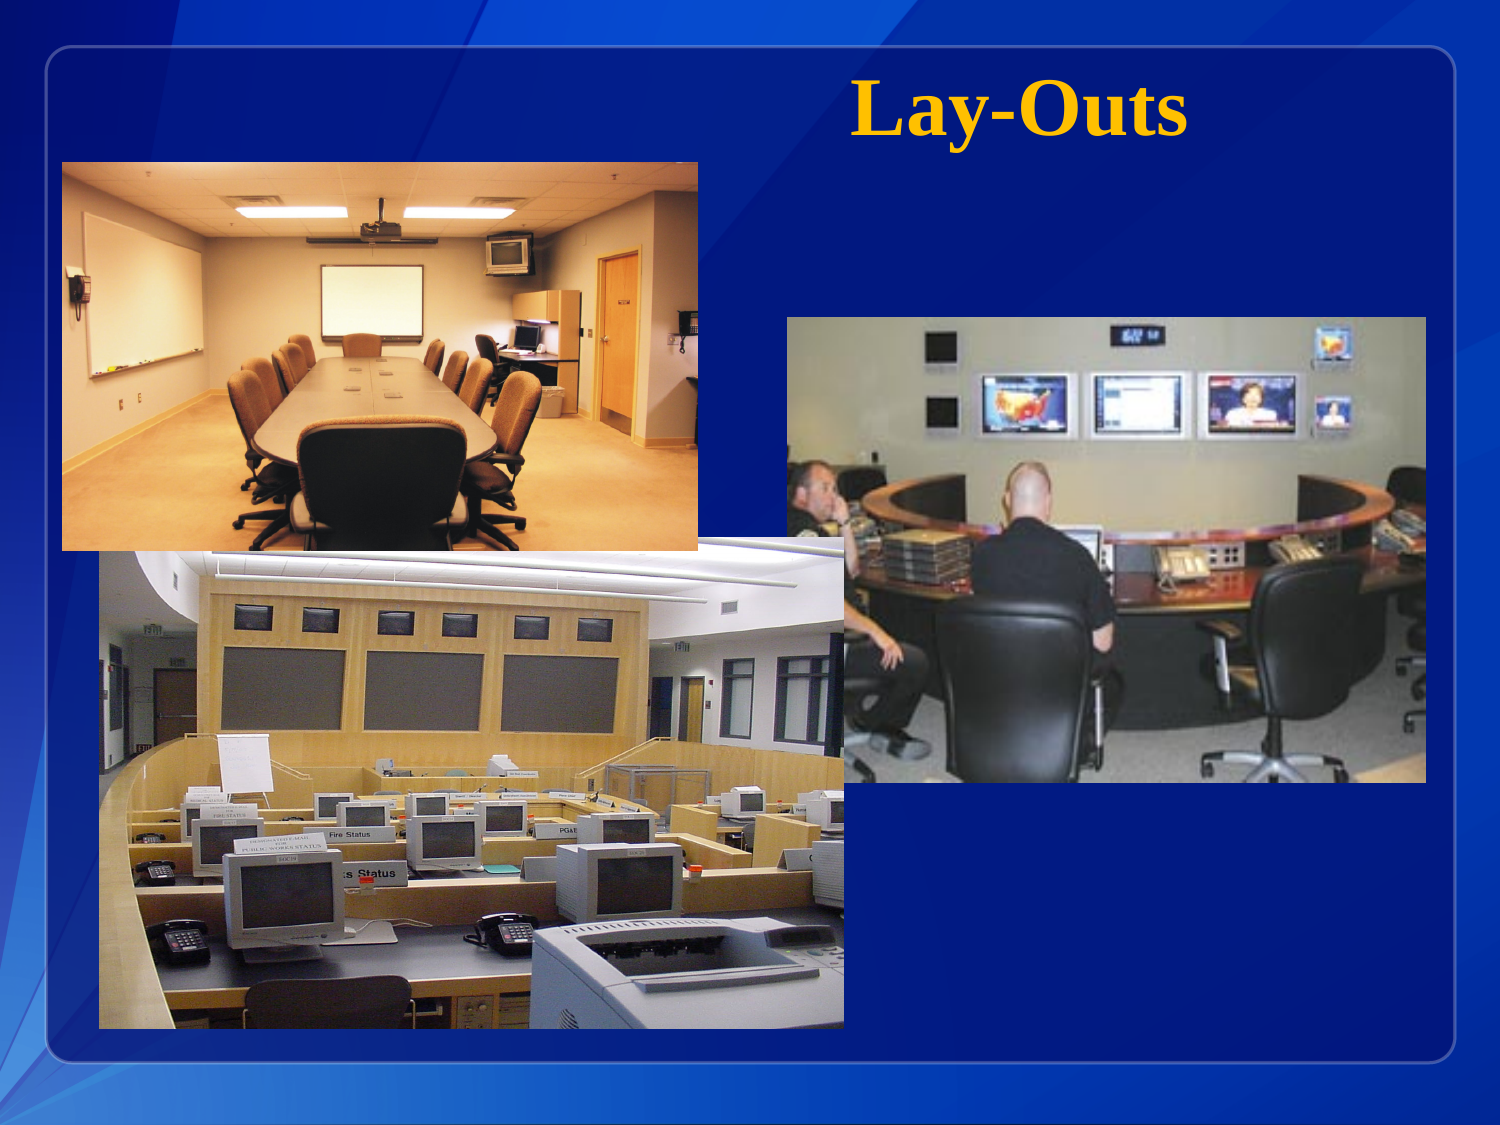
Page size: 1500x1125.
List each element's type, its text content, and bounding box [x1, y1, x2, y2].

title Lay-Outs [75, 45, 1425, 233]
picture [0, 0, 1500, 1125]
